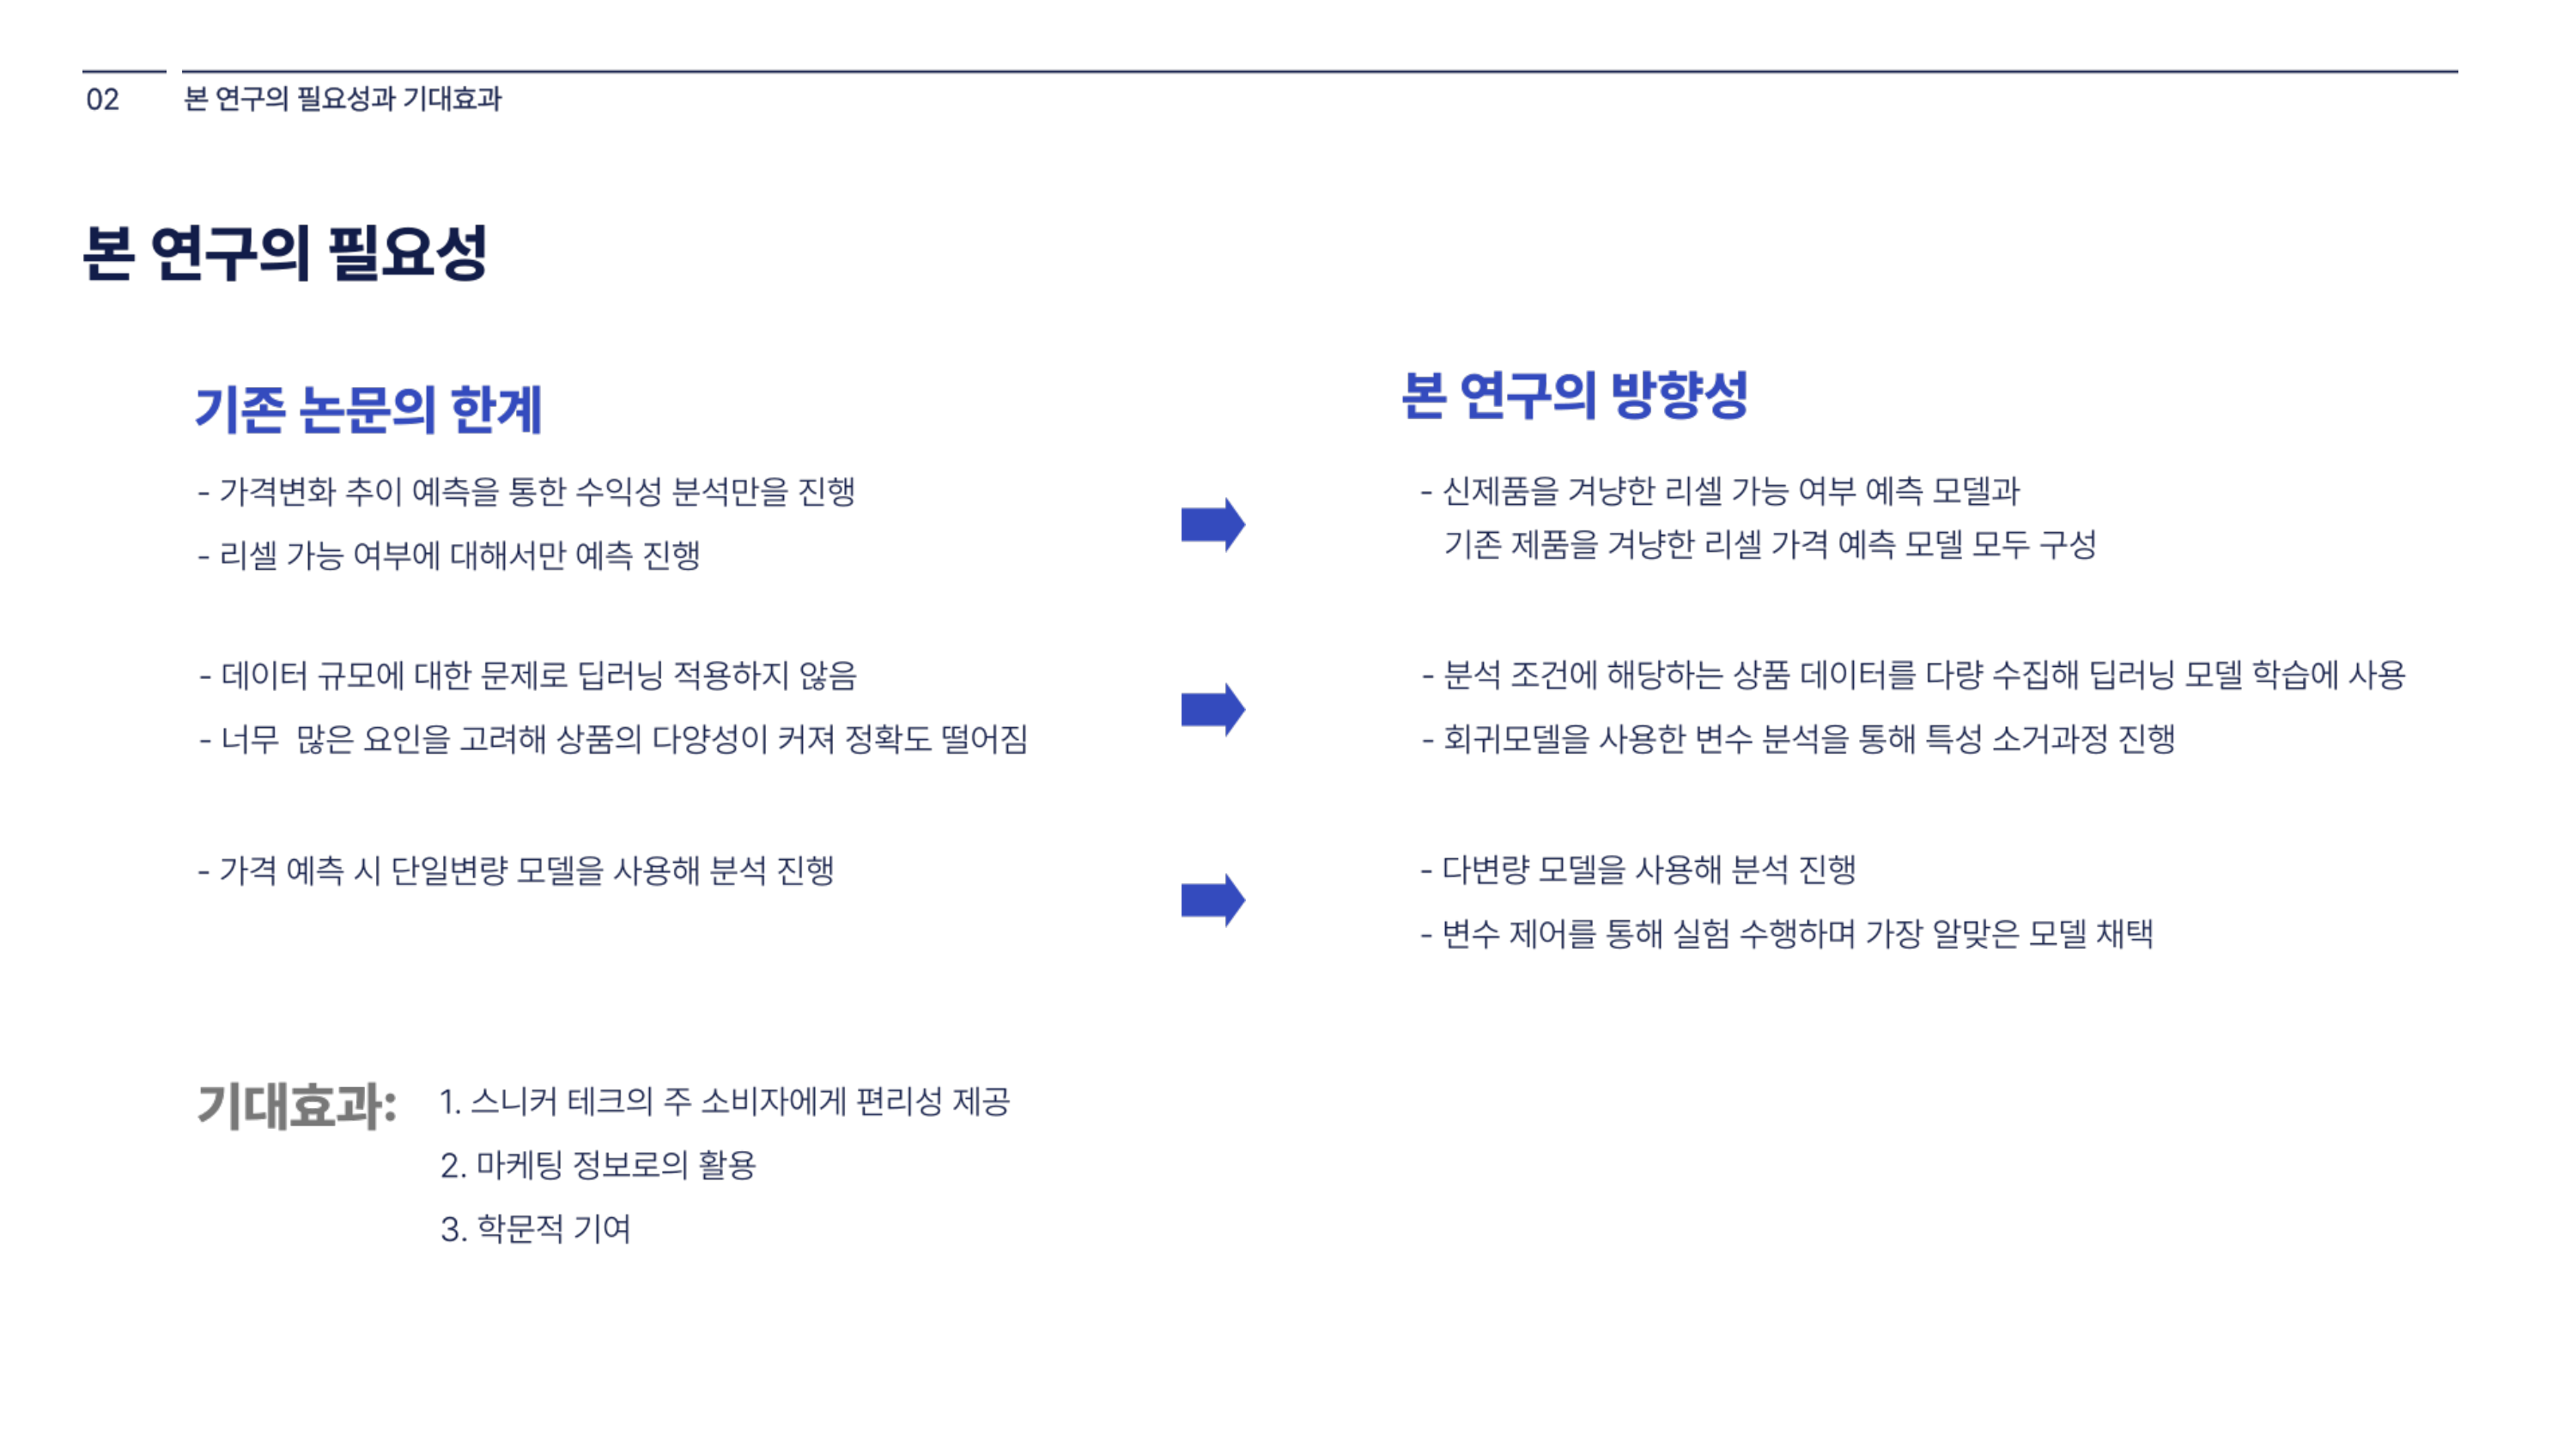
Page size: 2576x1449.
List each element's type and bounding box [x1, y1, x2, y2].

text_box [1182, 872, 1246, 929]
picture [191, 464, 869, 586]
text_box [82, 67, 167, 76]
picture [434, 1074, 1026, 1260]
text_box [182, 67, 2458, 76]
picture [82, 76, 132, 124]
picture [73, 200, 513, 310]
picture [186, 365, 565, 459]
picture [180, 76, 516, 125]
picture [1393, 350, 1771, 445]
picture [1415, 647, 2422, 770]
picture [191, 843, 848, 901]
picture [192, 648, 1042, 771]
picture [1414, 464, 2110, 575]
picture [188, 1061, 420, 1155]
text_box [1182, 682, 1246, 738]
picture [1414, 842, 2167, 965]
text_box [1182, 497, 1246, 553]
